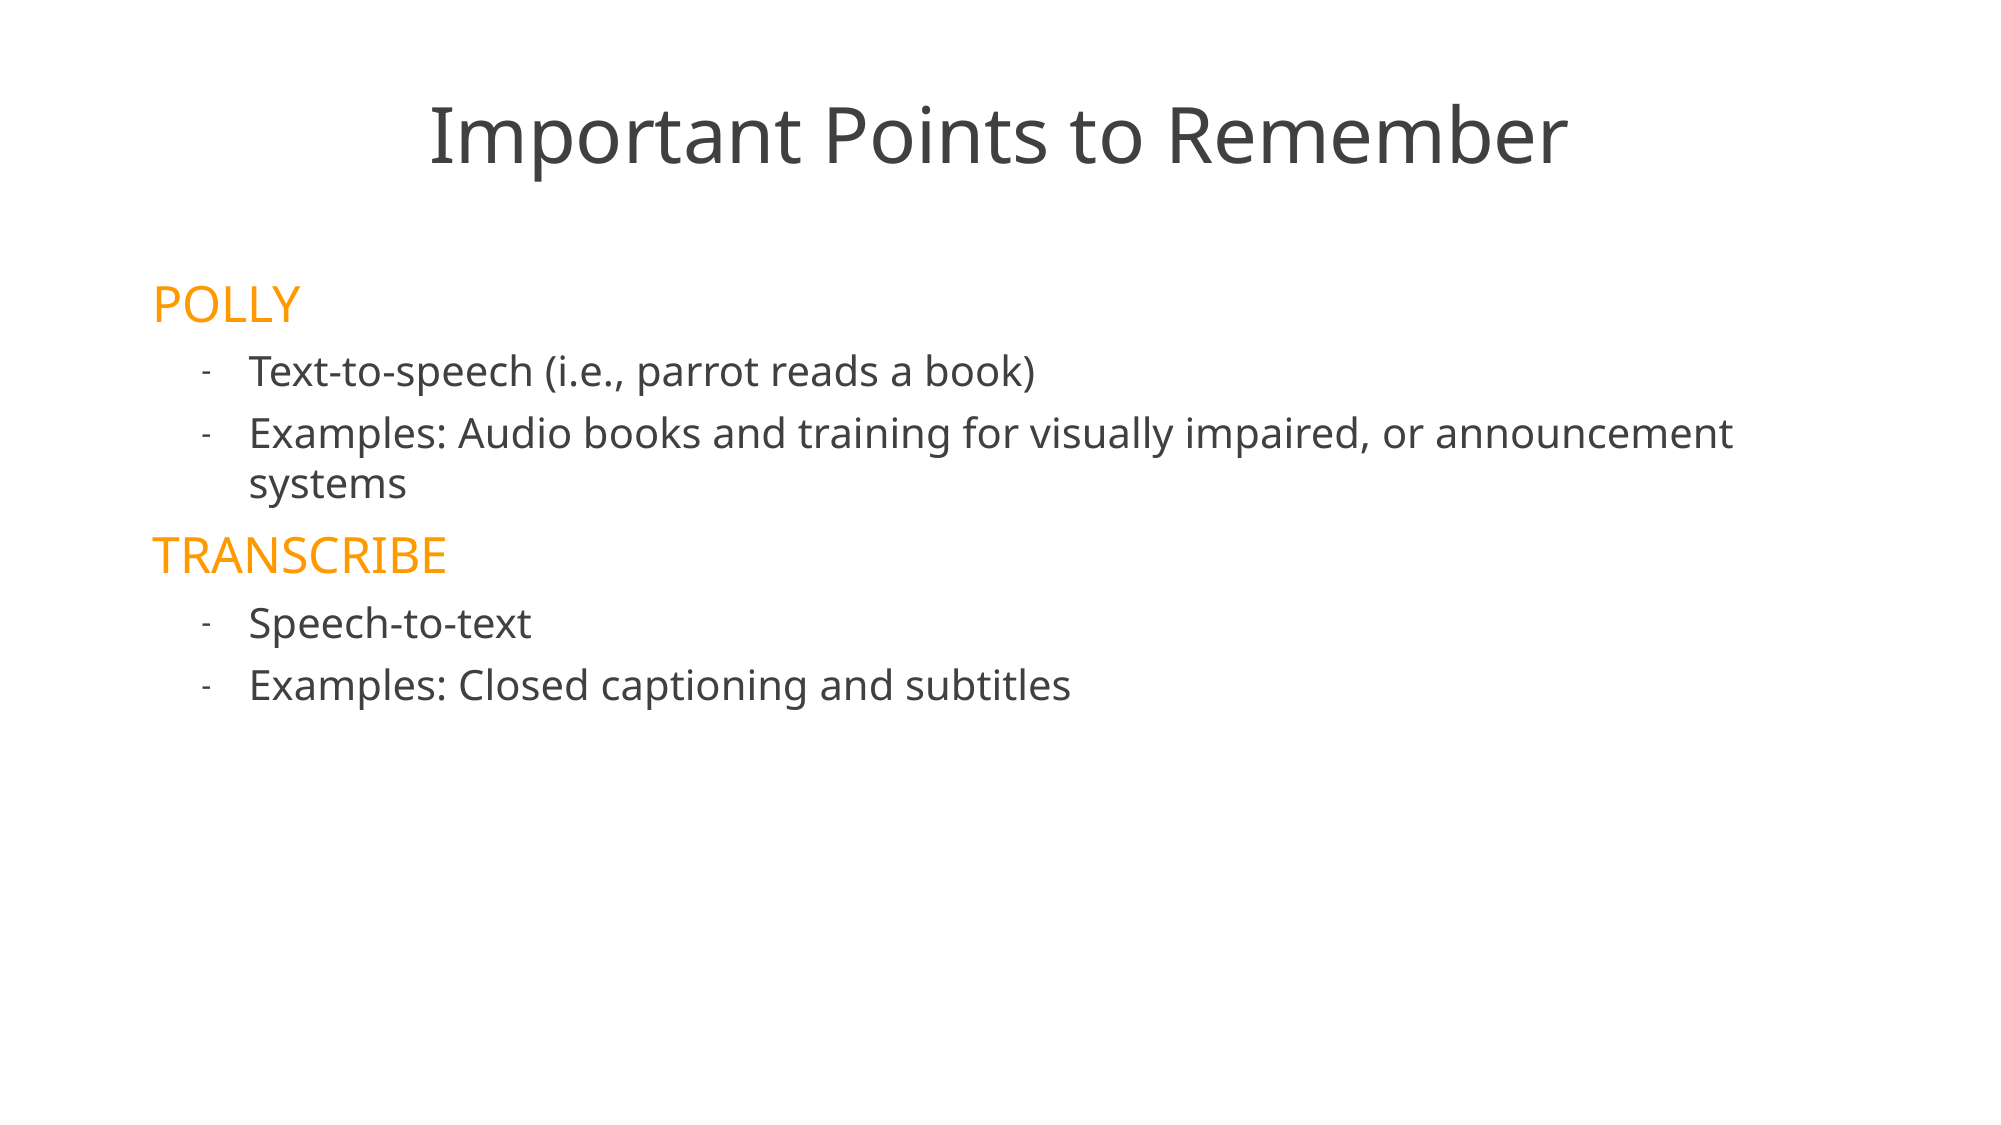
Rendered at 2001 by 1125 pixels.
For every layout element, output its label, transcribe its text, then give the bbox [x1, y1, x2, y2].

title Important Points to Remember [137, 93, 1863, 183]
list POLLY Text-to-speech (i.e., parrot reads a book) Examples: Audio books and training for visually impaired, or announcement systems TRANSCRIBE Speech-to-text Examples: Closed captioning and subtitles [137, 264, 1917, 1018]
